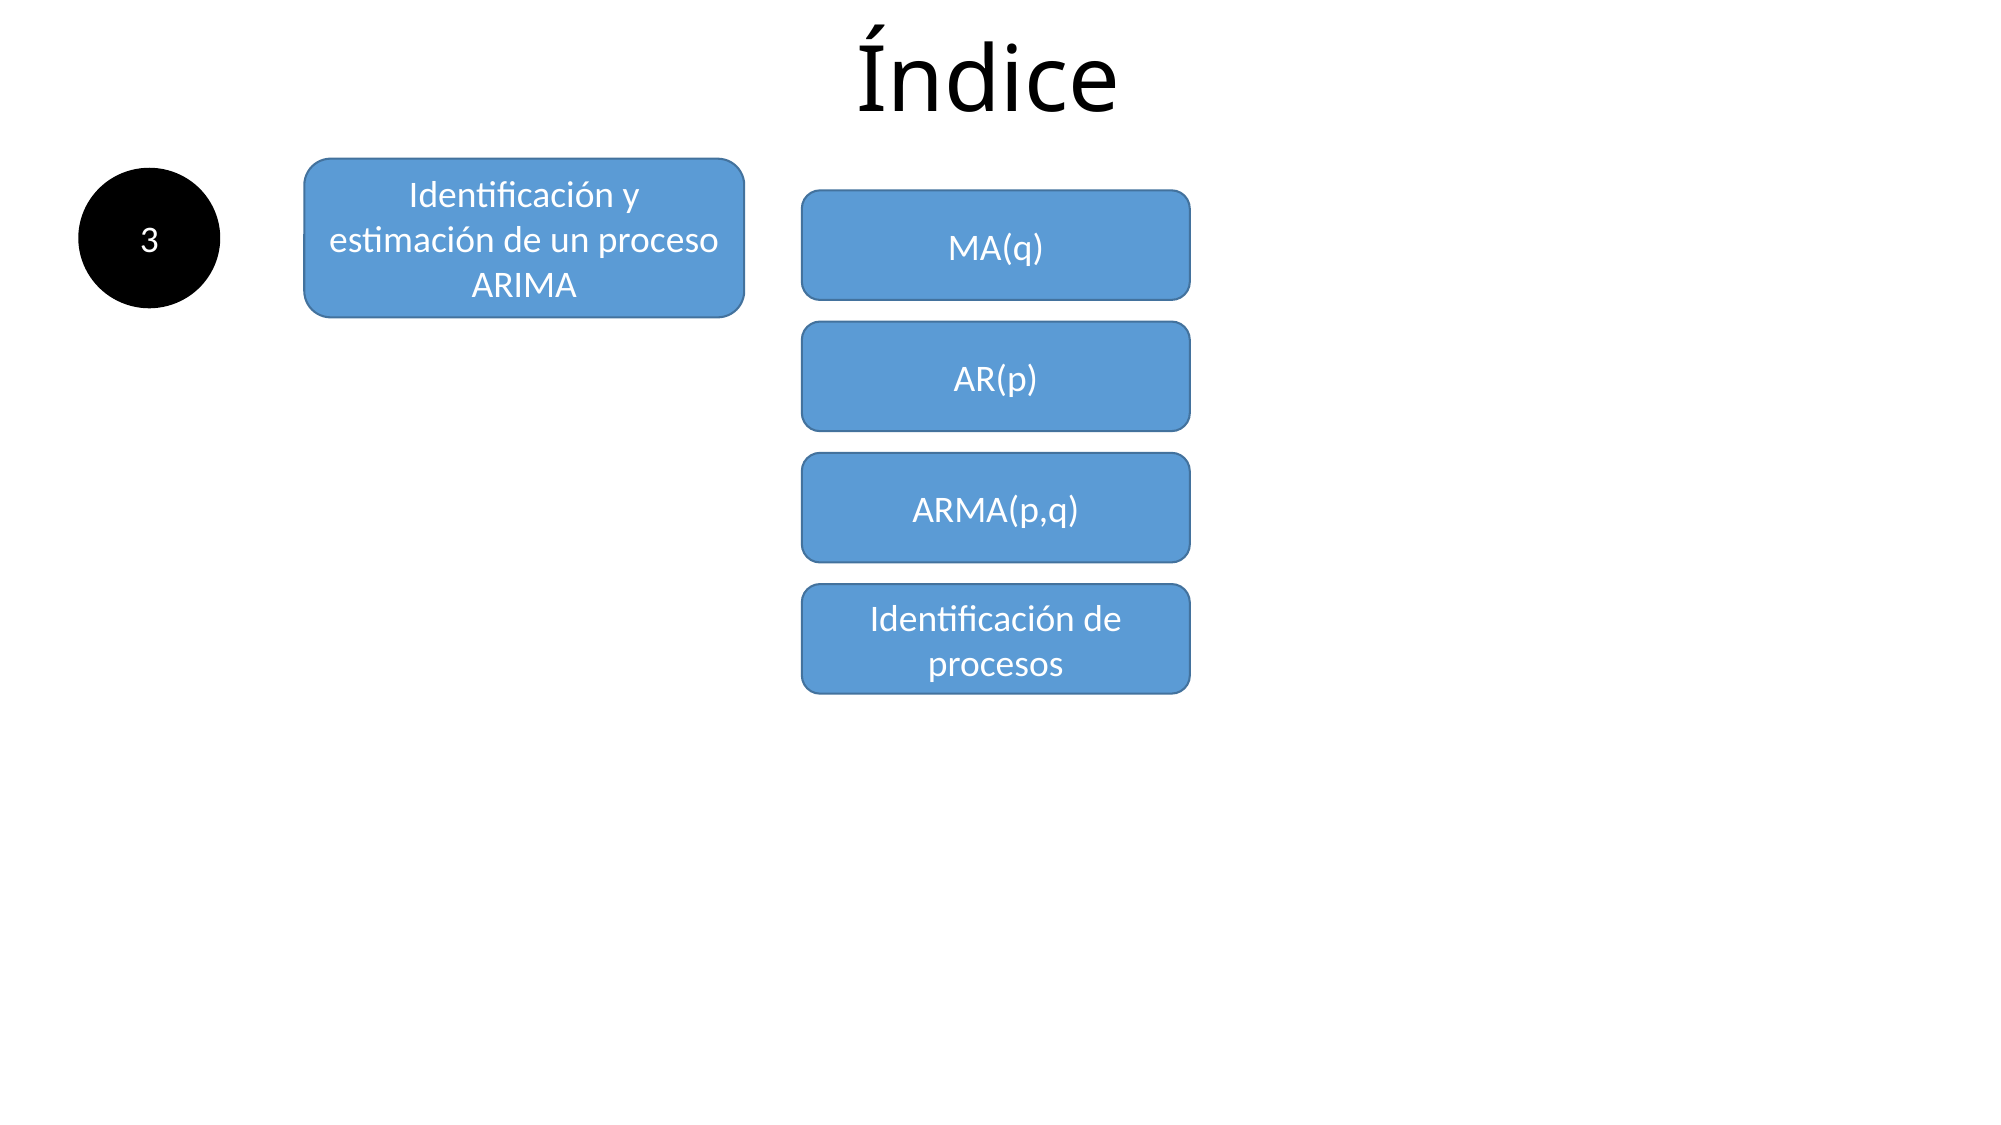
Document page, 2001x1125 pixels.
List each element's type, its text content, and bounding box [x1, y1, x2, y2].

text_box MA(q) [800, 189, 1191, 301]
text_box AR(p) [800, 320, 1191, 433]
title Índice [125, 5, 1851, 159]
text_box Identificación y estimación de un proceso ARIMA [303, 157, 746, 319]
text_box 3 [78, 167, 221, 309]
text_box Identificación de procesos [800, 583, 1191, 695]
text_box ARMA(p,q) [800, 451, 1191, 564]
